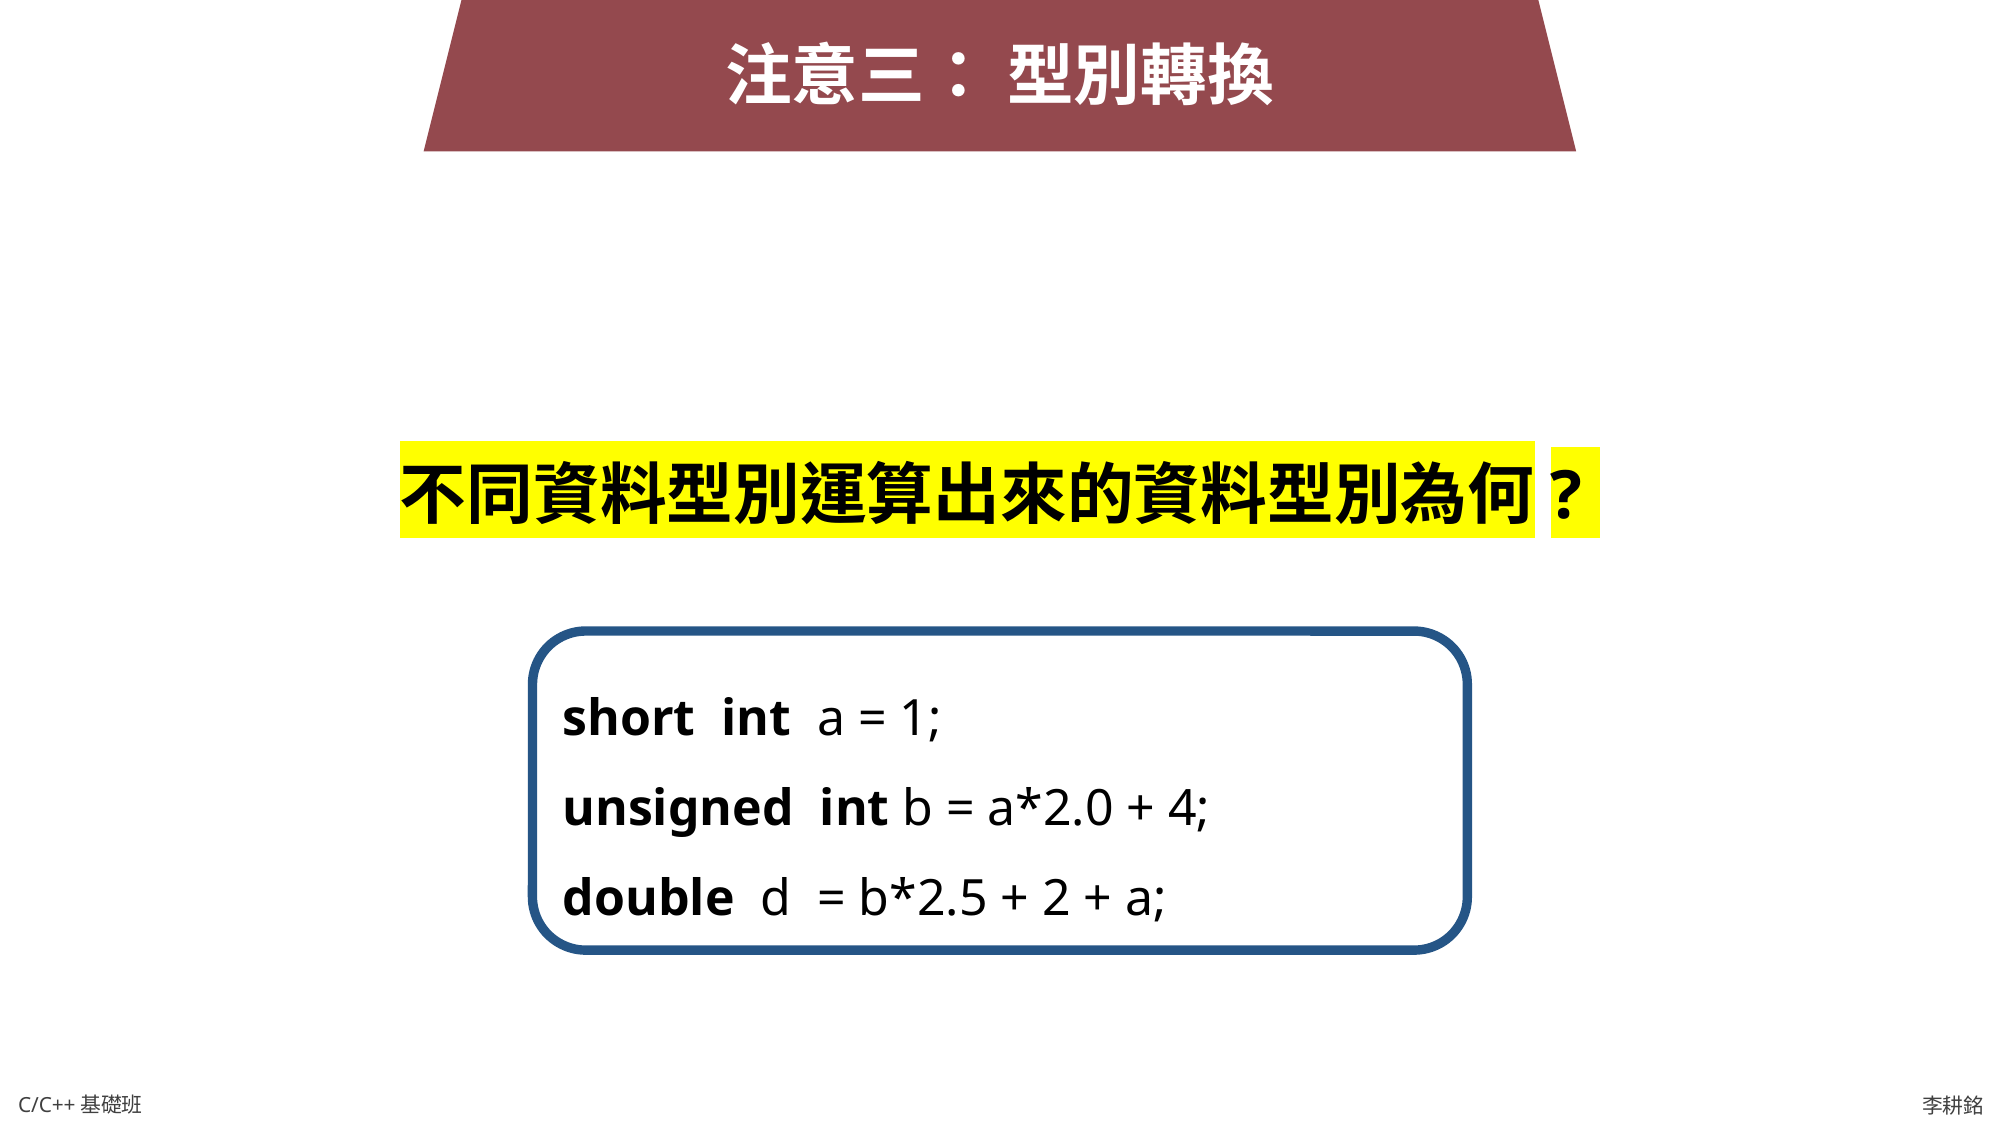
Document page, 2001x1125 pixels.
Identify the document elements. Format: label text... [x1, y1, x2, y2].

text_box C/C++基礎班 [3, 1084, 158, 1125]
text_box [422, 0, 1578, 153]
text_box 注意三： 型別轉換 [710, 25, 1290, 121]
text_box 李耕銘 [1907, 1084, 2000, 1125]
text_box short int a = 1; unsigned int b = a*2.0 + 4; double d = b*2.5 + 2 + a; [531, 629, 1469, 952]
list 不同資料型別運算出來的資料型別為何? [324, 404, 1675, 565]
